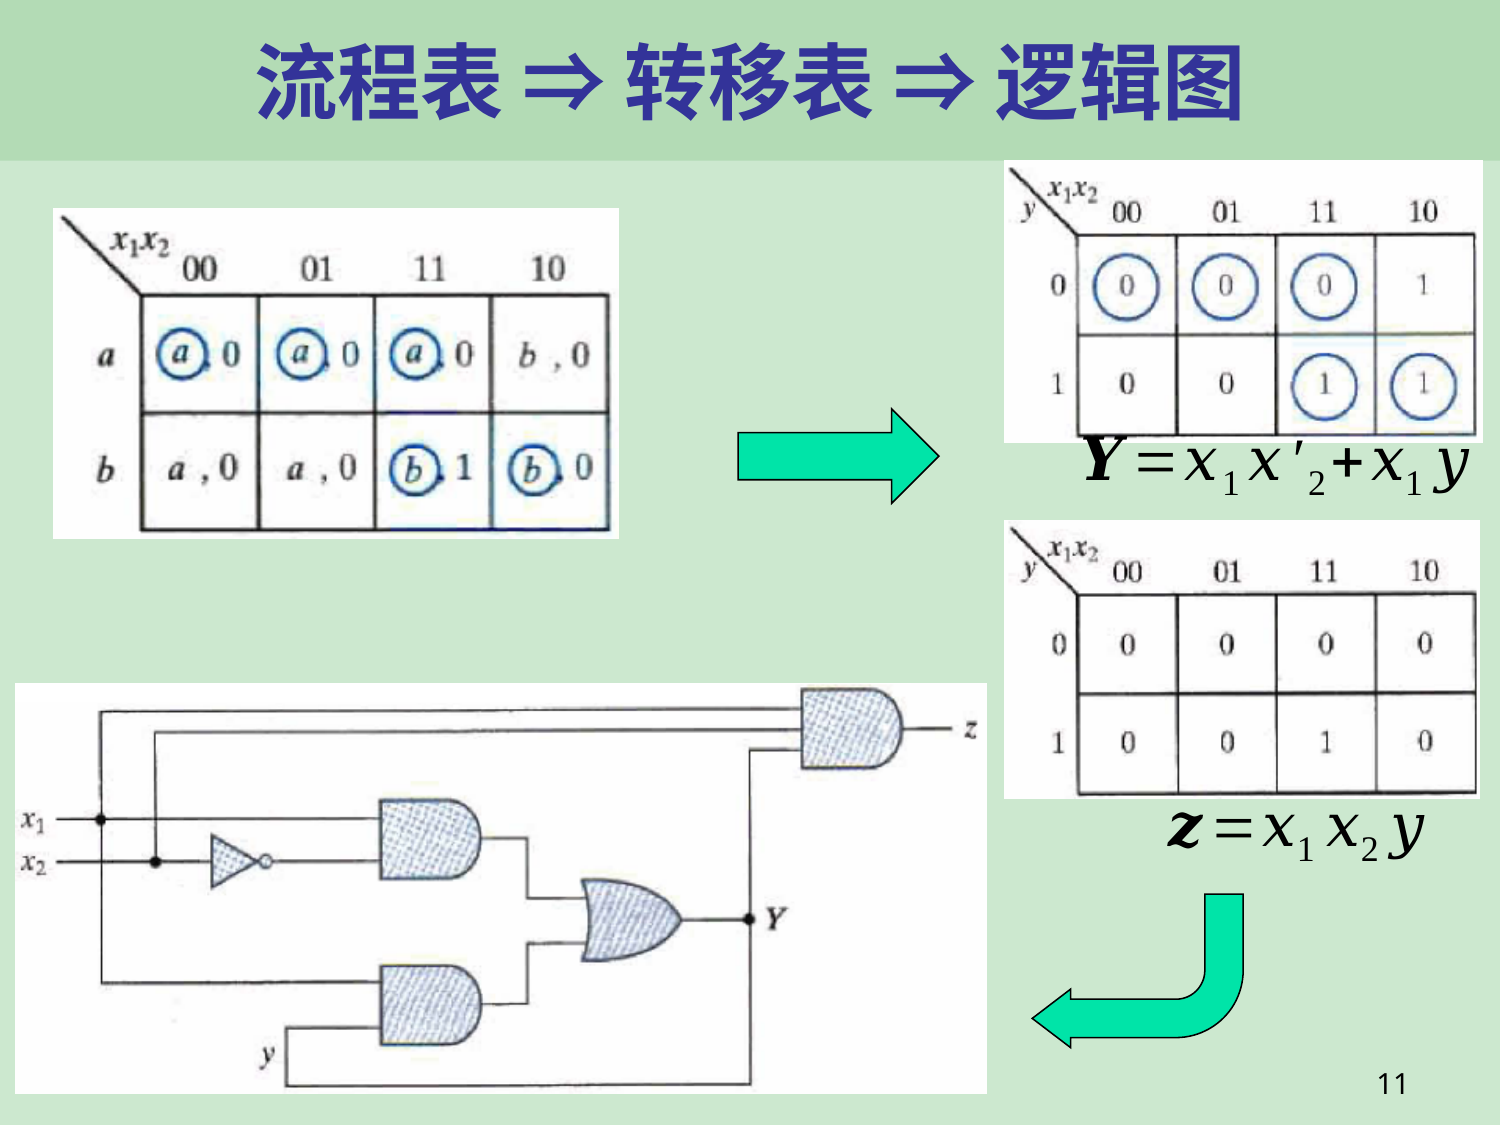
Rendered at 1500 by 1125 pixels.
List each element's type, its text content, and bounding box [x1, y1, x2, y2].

picture [52, 207, 620, 540]
picture [15, 682, 987, 1095]
title 流程表 ⇒ 转移表 ⇒ 逻辑图 [17, 11, 1483, 149]
slide_number 11 [1112, 1037, 1426, 1113]
text_box [1032, 894, 1244, 1048]
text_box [737, 160, 1483, 870]
